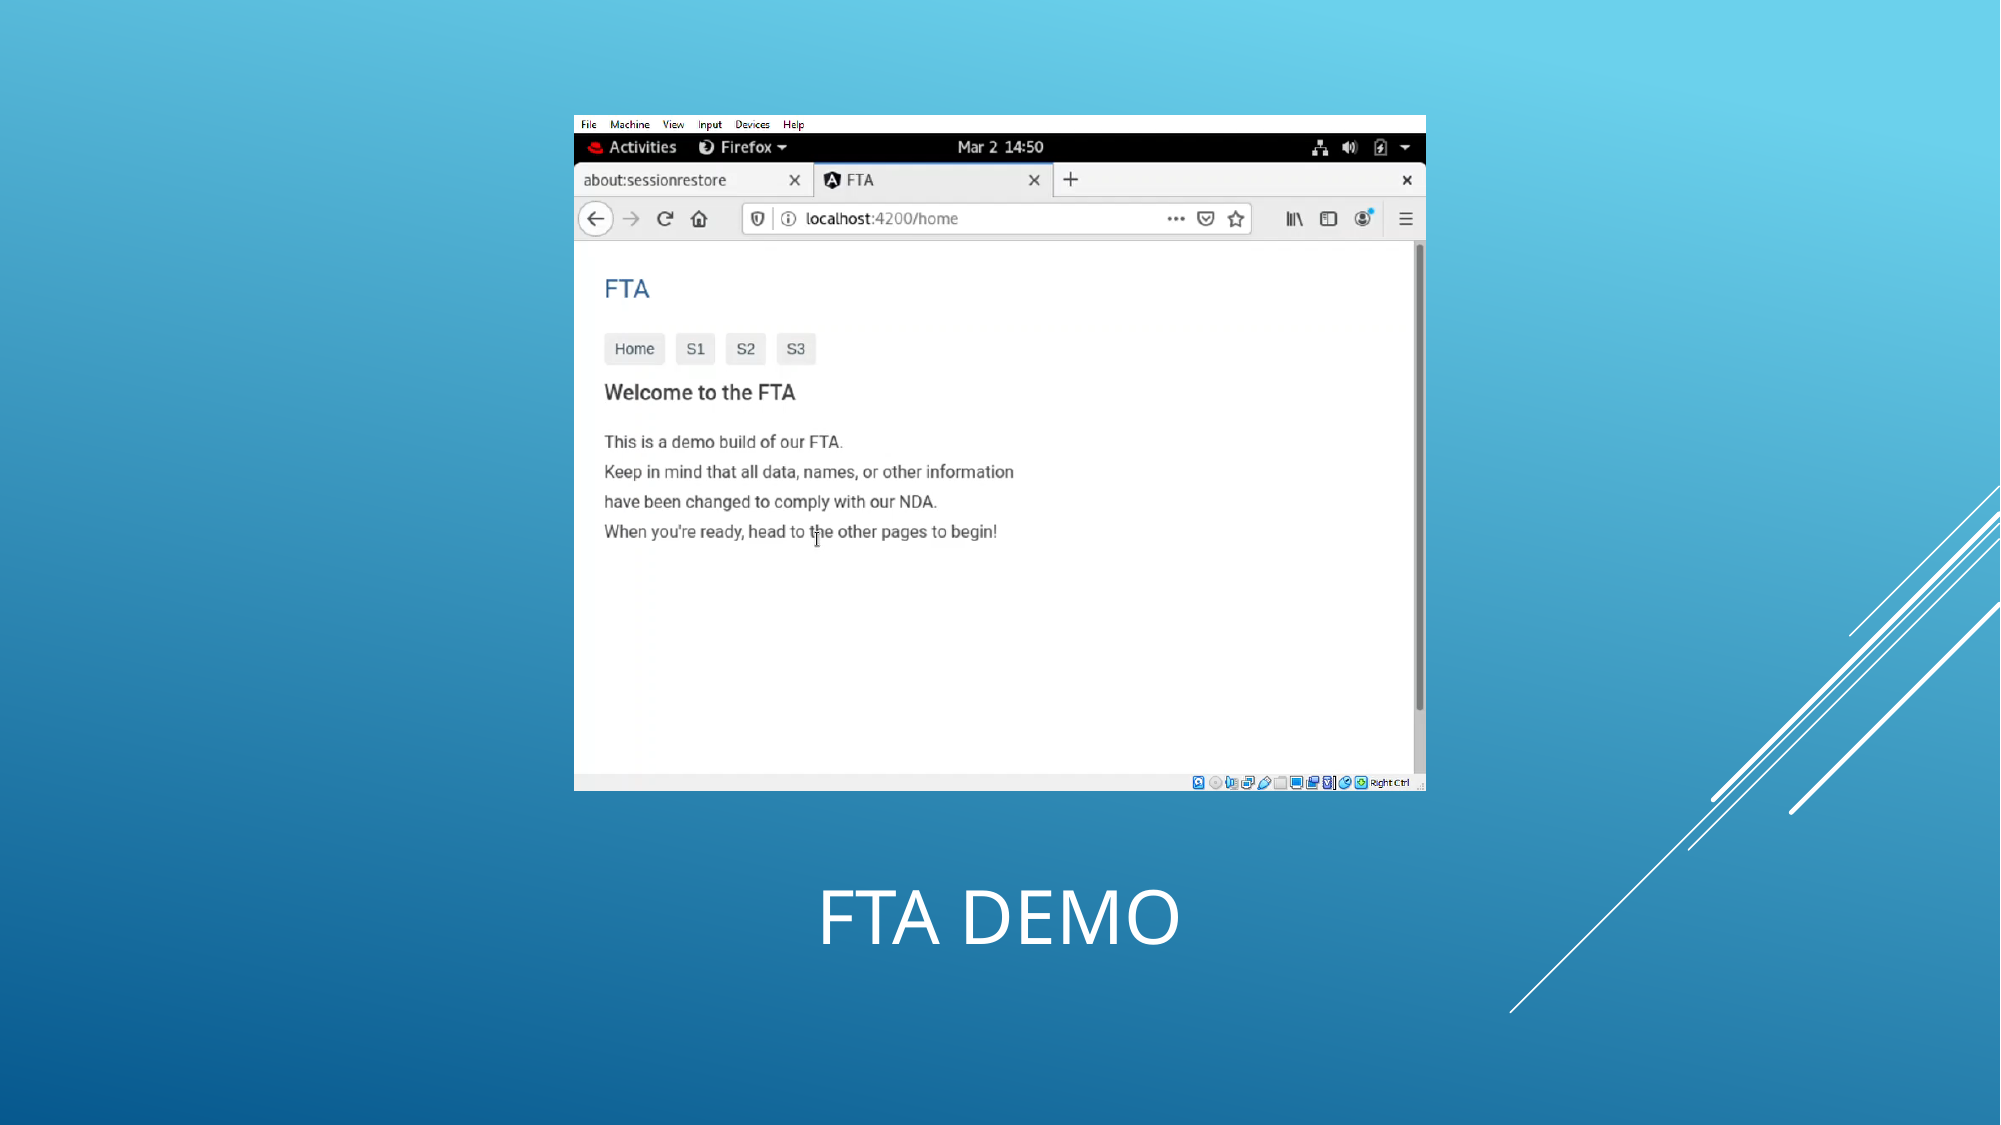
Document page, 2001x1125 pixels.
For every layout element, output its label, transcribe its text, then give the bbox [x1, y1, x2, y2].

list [573, 114, 1427, 792]
title FTA Demo [300, 790, 1700, 1039]
text_box [819, 103, 1270, 114]
